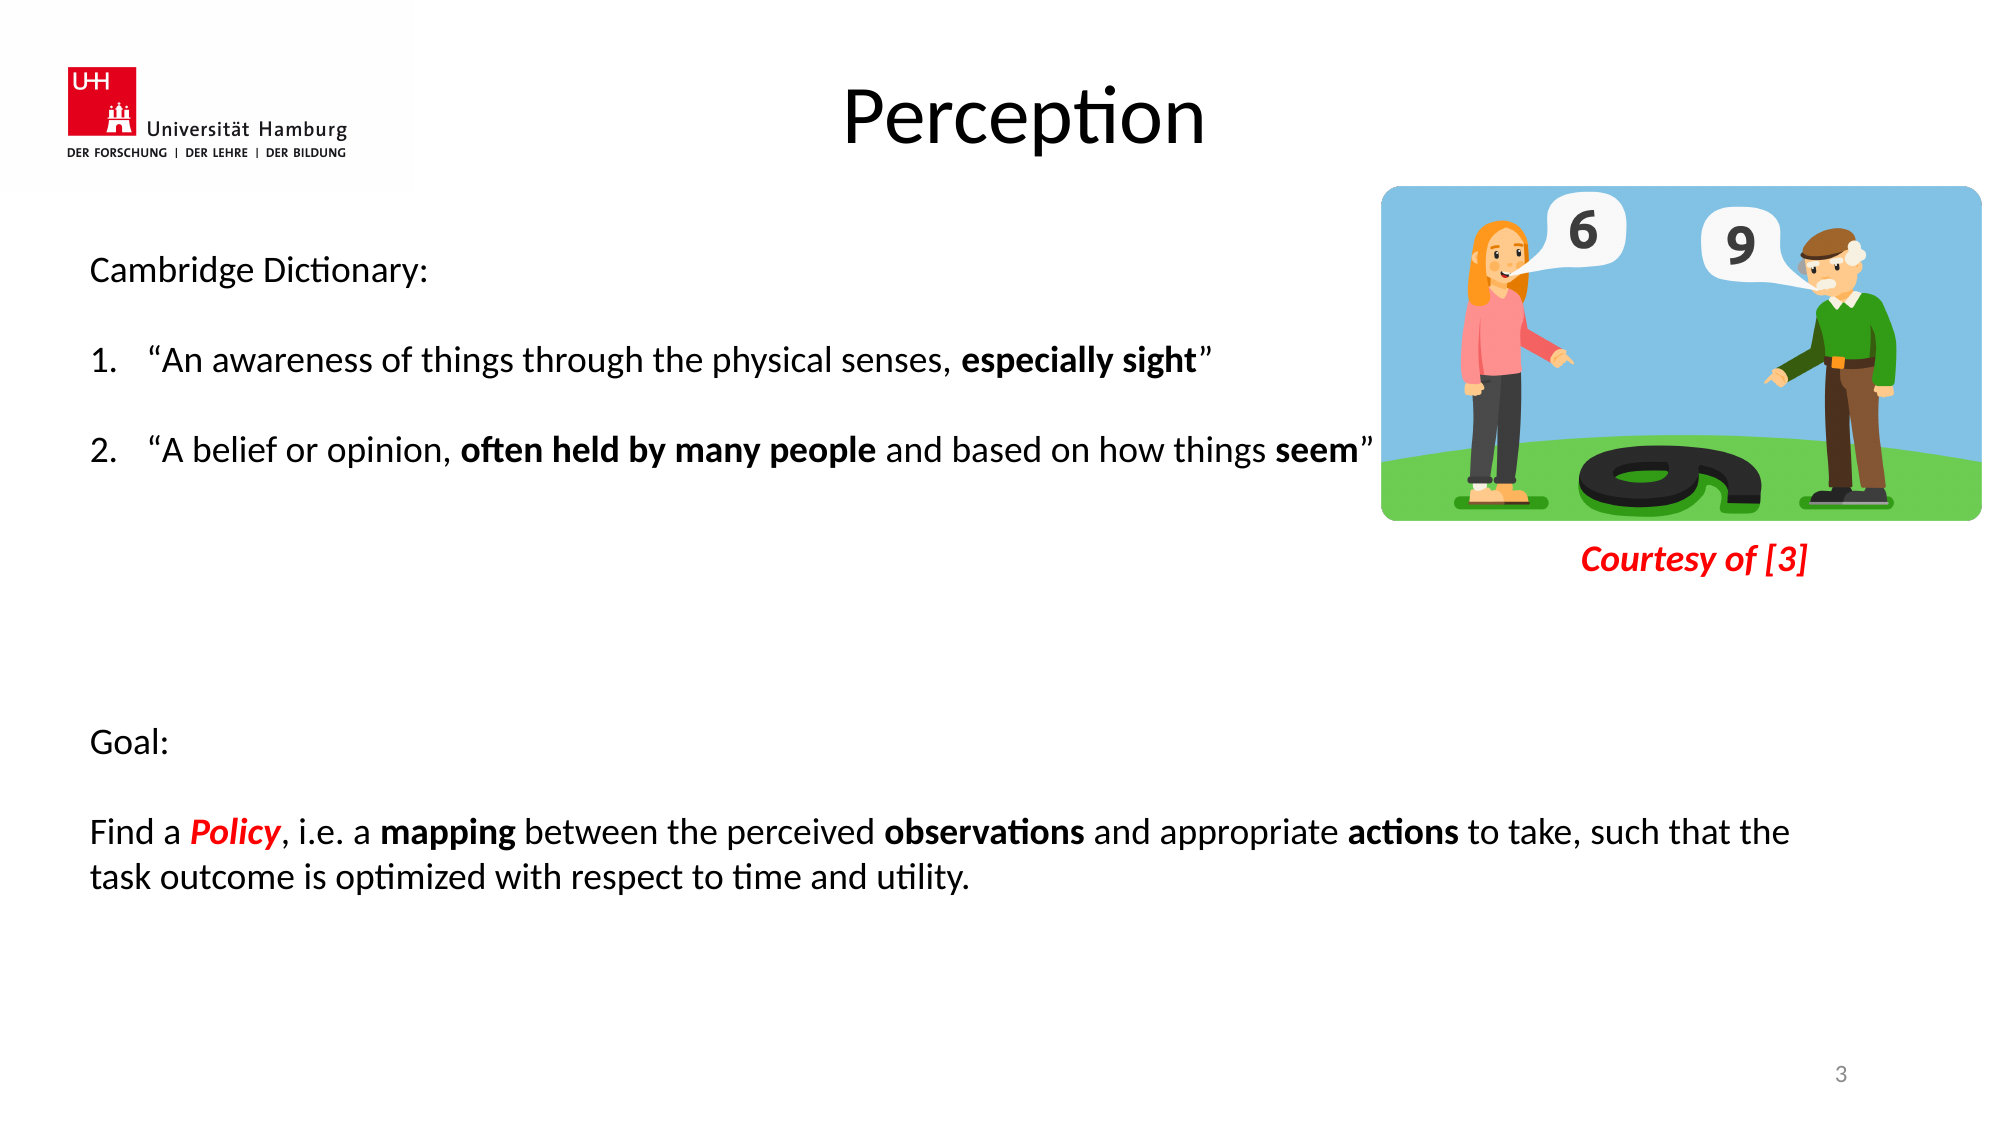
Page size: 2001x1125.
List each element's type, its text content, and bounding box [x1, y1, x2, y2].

text_box Courtesy of [3] [1566, 526, 1824, 587]
picture [0, 0, 415, 192]
text_box Cambridge Dictionary: “An awareness of things through the physical senses, especially sight” “A belief or opinion, often held by many people and based on how things seem” [75, 237, 1430, 568]
slide_number 3 [1412, 1042, 1863, 1103]
text_box Goal: Find a Policy, i.e. a mapping between the perceived observations and appropriate actions to take, such that the task outcome is optimized with respect to time and utility. [75, 709, 1828, 905]
picture [1381, 186, 1982, 521]
text_box Perception [828, 52, 1255, 168]
